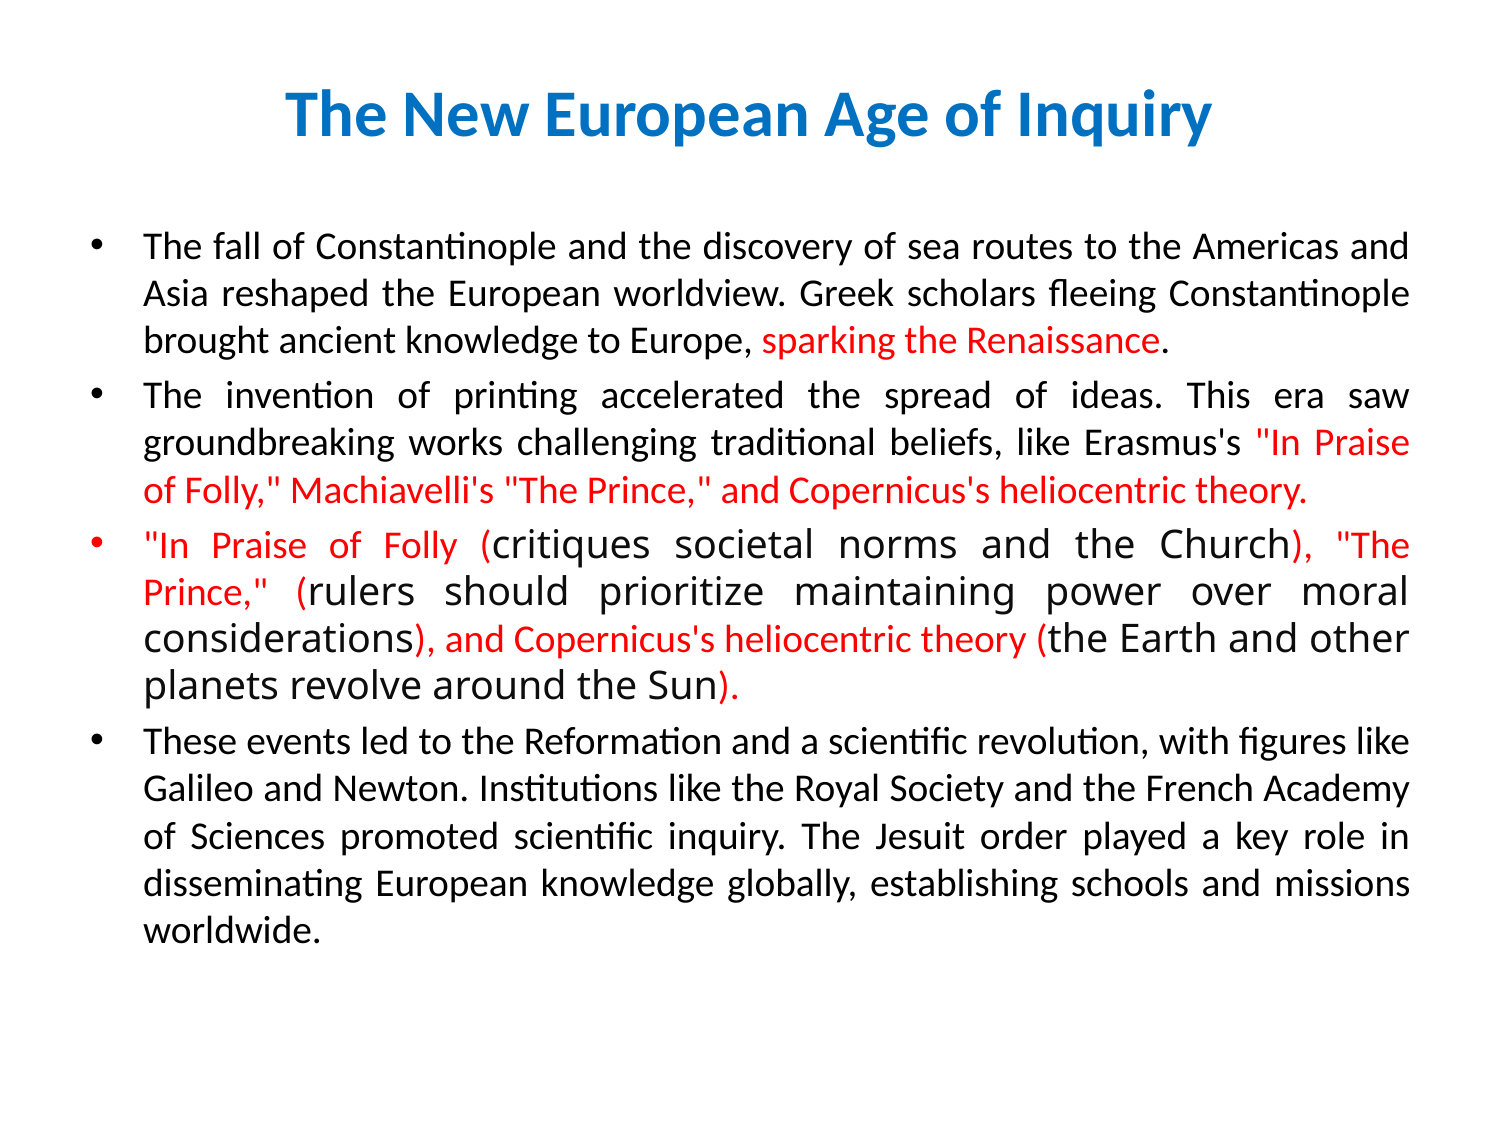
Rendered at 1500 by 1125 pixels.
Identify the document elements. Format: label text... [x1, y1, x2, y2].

list The fall of Constantinople and the discovery of sea routes to the Americas and Asia reshaped the European worldview. Greek scholars fleeing Constantinople brought ancient knowledge to Europe, sparking the Renaissance. The invention of printing accelerated the spread of ideas. This era saw groundbreaking works challenging traditional beliefs, like Erasmus's "In Praise of Folly," Machiavelli's "The Prince," and Copernicus's heliocentric theory. "In Praise of Folly (critiques societal norms and the Church), "The Prince," (rulers should prioritize maintaining power over moral considerations), and Copernicus's heliocentric theory (the Earth and other planets revolve around the Sun). These events led to the Reformation and a scientific revolution, with figures like Galileo and Newton. Institutions like the Royal Society and the French Academy of Sciences promoted scientific inquiry. The Jesuit order played a key role in disseminating European knowledge globally, establishing schools and missions worldwide. [75, 212, 1425, 1005]
title The New European Age of Inquiry [75, 45, 1425, 175]
